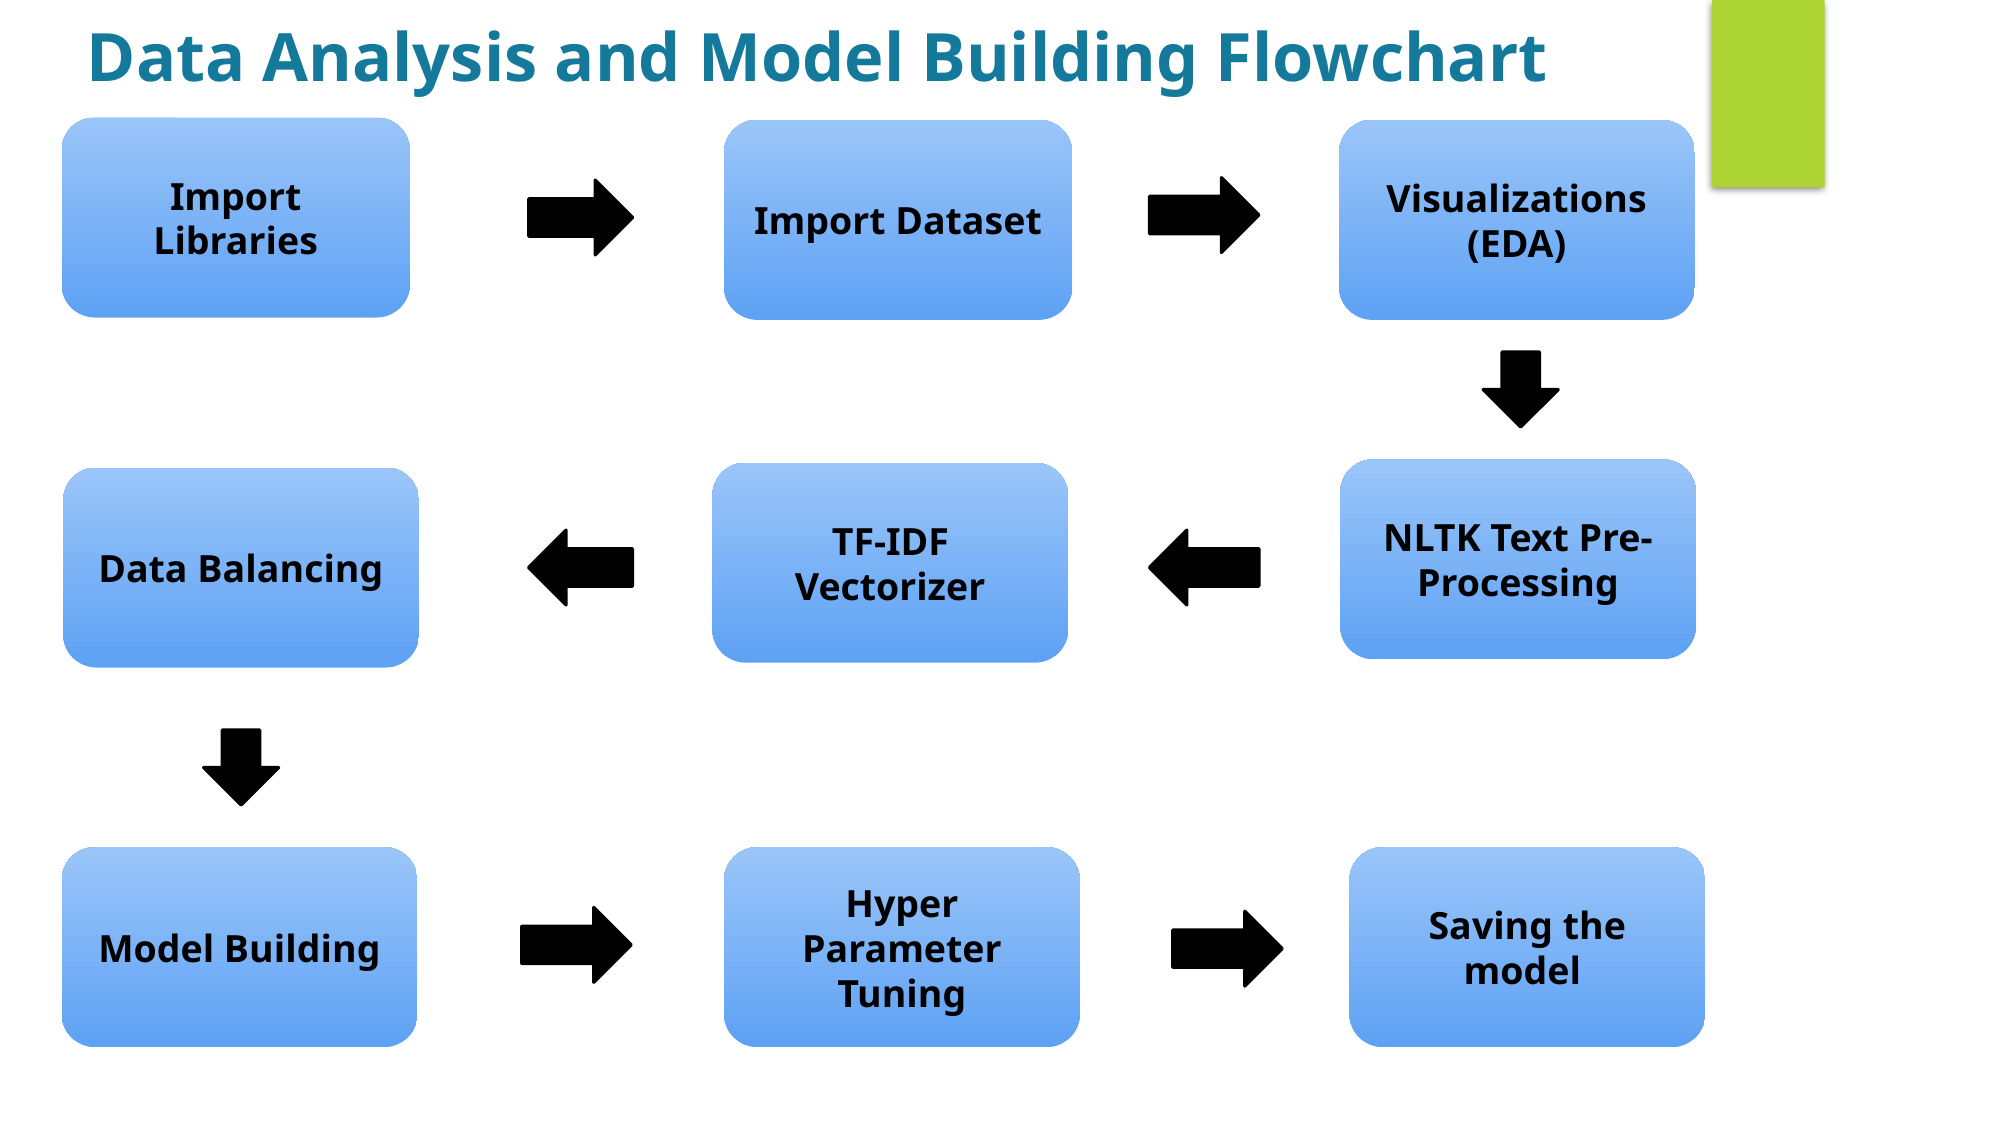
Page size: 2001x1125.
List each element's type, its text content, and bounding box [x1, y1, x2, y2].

text_box Data Analysis and Model Building Flowchart [0, 7, 1636, 147]
text_box [521, 907, 632, 983]
text_box [528, 530, 633, 606]
text_box Import Dataset [724, 119, 1073, 320]
text_box [1149, 177, 1259, 253]
text_box [203, 729, 279, 806]
text_box Model Building [61, 847, 418, 1048]
text_box Visualizations (EDA) [1339, 119, 1695, 320]
text_box Saving the model [1349, 847, 1706, 1048]
text_box Import Libraries [61, 117, 410, 318]
text_box [1149, 530, 1259, 606]
text_box NLTK Text Pre-Processing [1340, 459, 1697, 660]
text_box [528, 179, 633, 255]
text_box Hyper Parameter Tuning [724, 847, 1080, 1048]
text_box TF-IDF Vectorizer [712, 462, 1069, 663]
text_box Data Balancing [63, 467, 419, 668]
text_box [1172, 911, 1283, 987]
text_box [1483, 351, 1559, 428]
